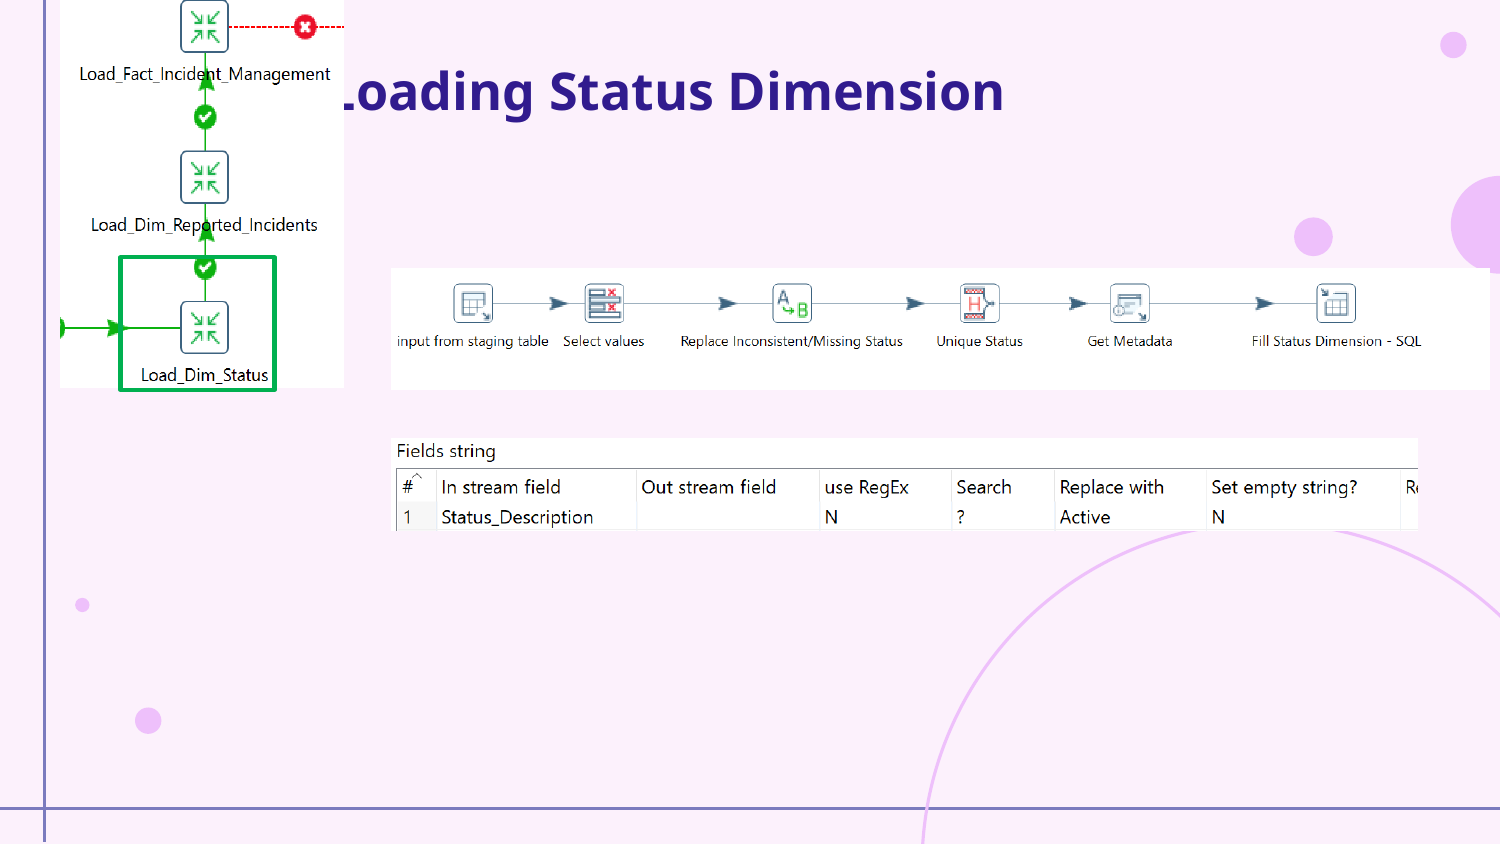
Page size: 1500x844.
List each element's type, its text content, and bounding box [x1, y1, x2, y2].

picture [390, 438, 1419, 531]
text_box [135, 708, 161, 734]
text_box [1294, 218, 1333, 256]
title Loading Status Dimension [348, 43, 1036, 126]
picture [60, 0, 344, 389]
text_box [922, 538, 1500, 844]
picture [390, 267, 1490, 391]
